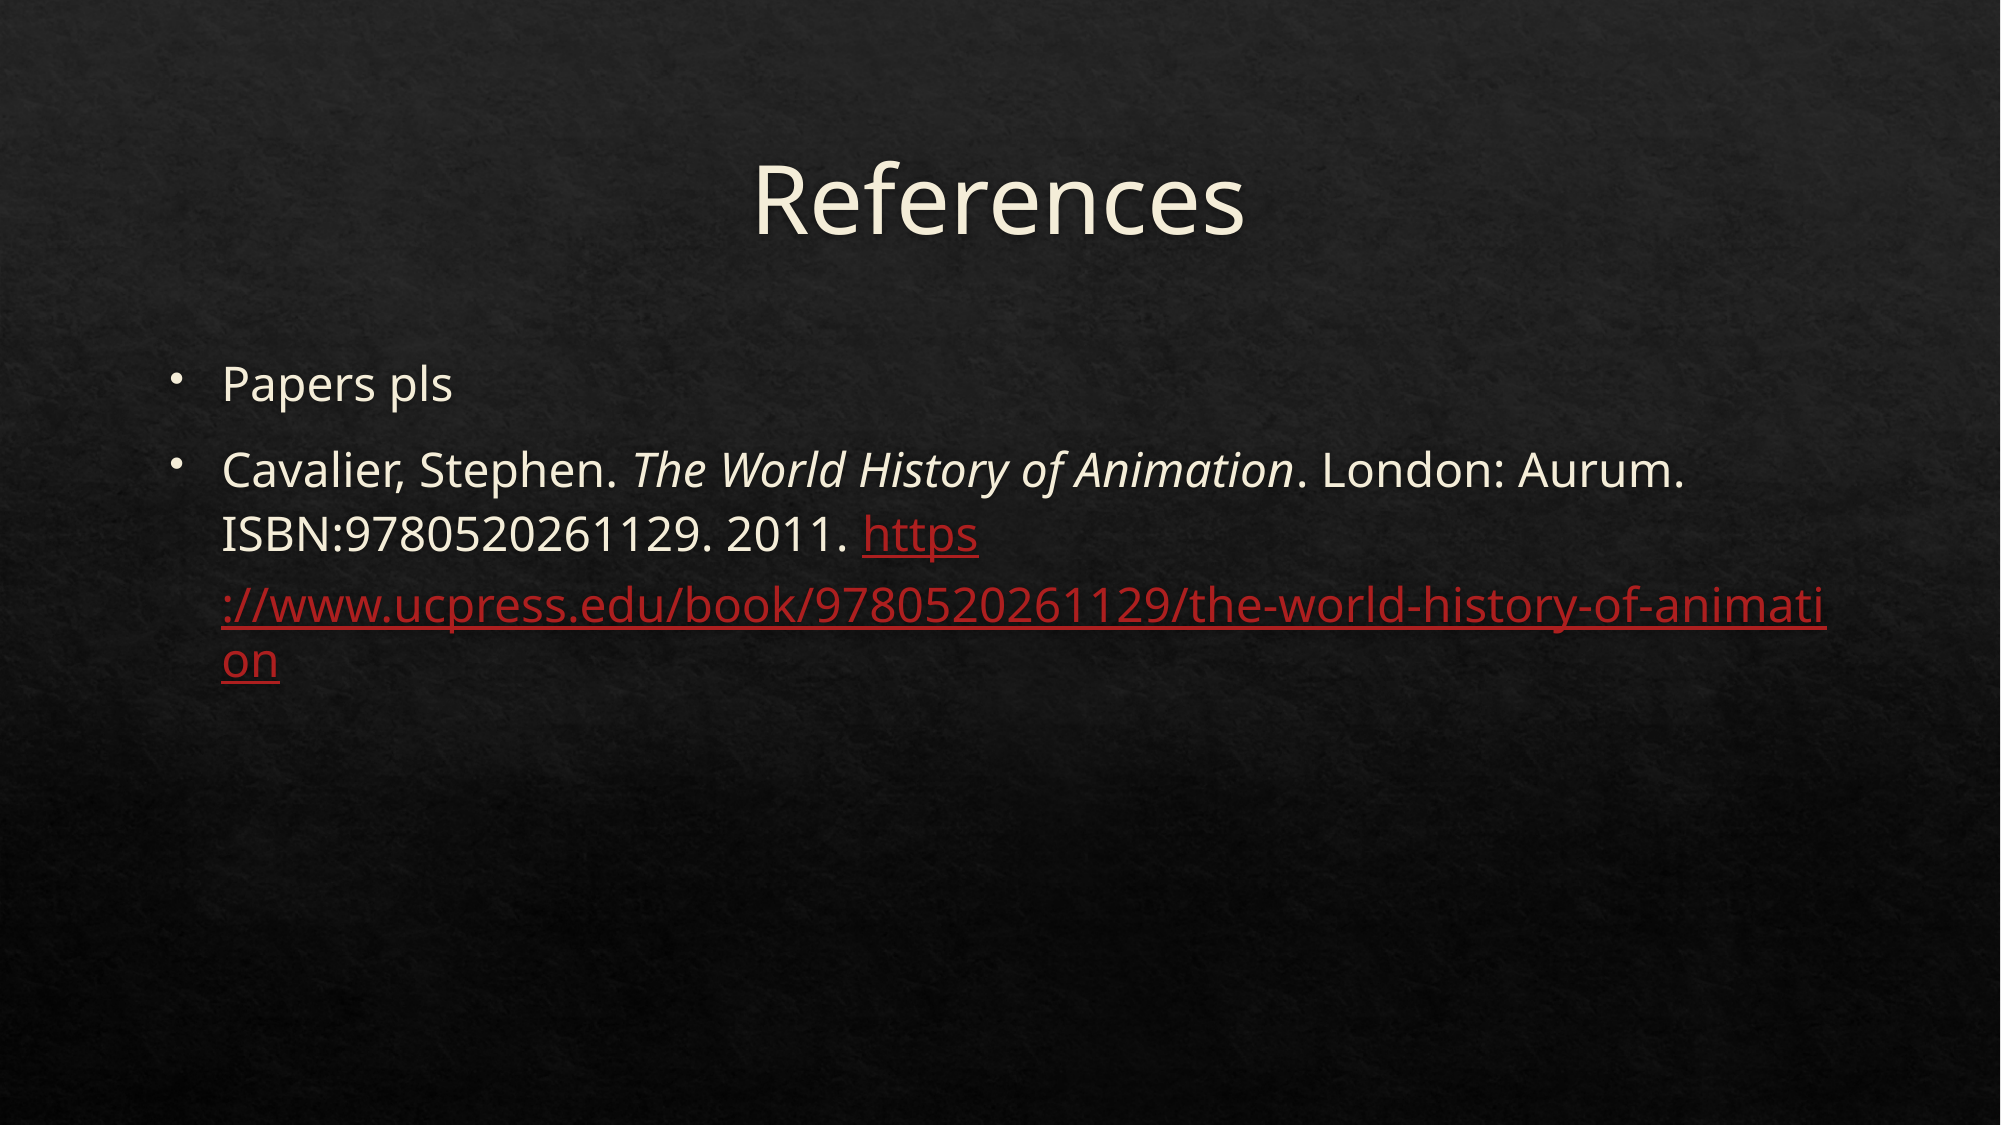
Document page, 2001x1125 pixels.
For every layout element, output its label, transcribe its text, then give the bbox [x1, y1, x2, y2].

list Papers pls Cavalier, Stephen. The World History of Animation. London: Aurum. ISBN:9780520261129. 2011. https://www.ucpress.edu/book/9780520261129/the-world-history-of-animation [149, 340, 1849, 950]
title References [149, 99, 1849, 307]
